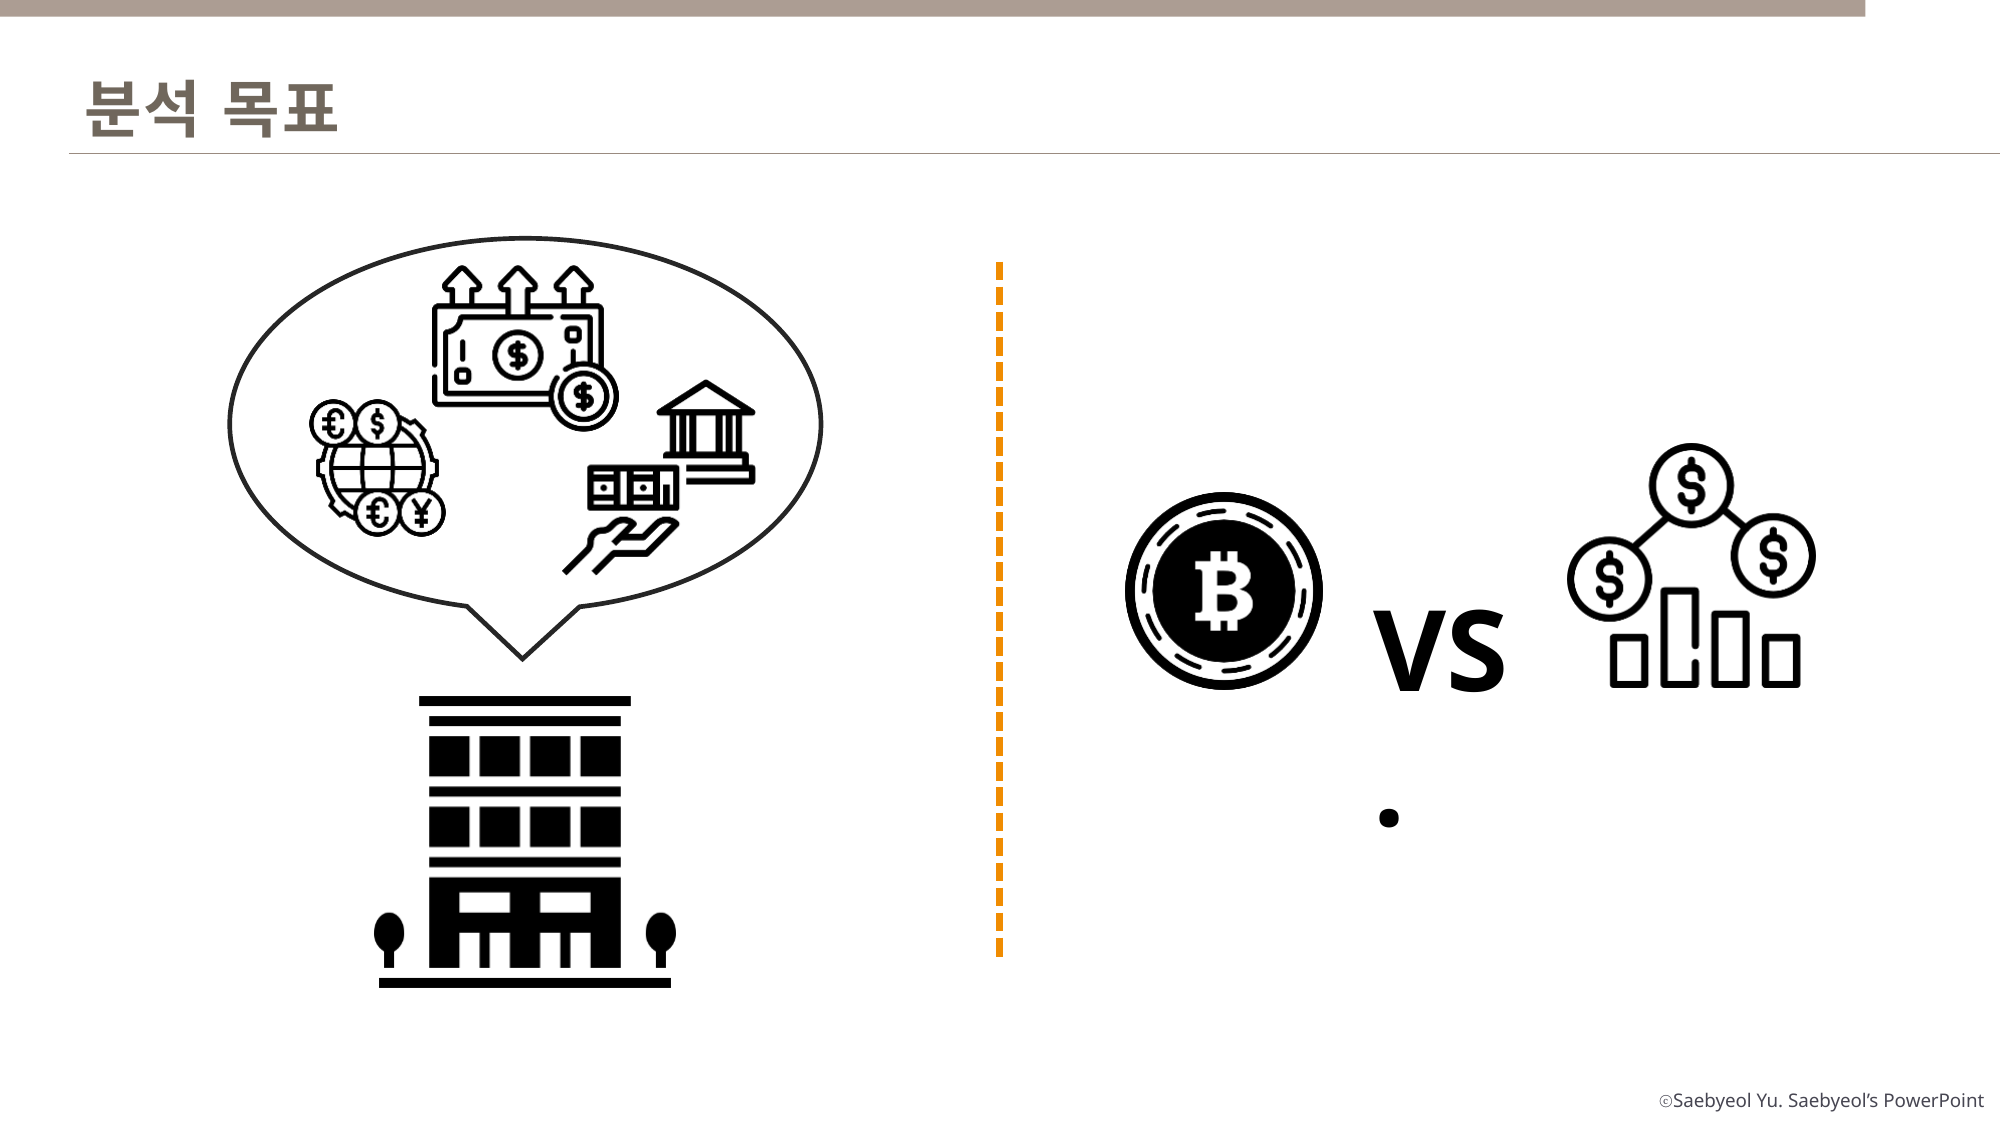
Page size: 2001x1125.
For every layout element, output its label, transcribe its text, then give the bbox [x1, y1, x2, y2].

picture [364, 681, 686, 1003]
text_box 분석 목표 [69, 62, 644, 153]
text_box [0, 0, 1866, 18]
picture [307, 255, 762, 584]
picture [1125, 492, 1323, 690]
picture [1567, 441, 1816, 690]
text_box [228, 237, 823, 661]
text_box VS. [1358, 572, 1552, 857]
